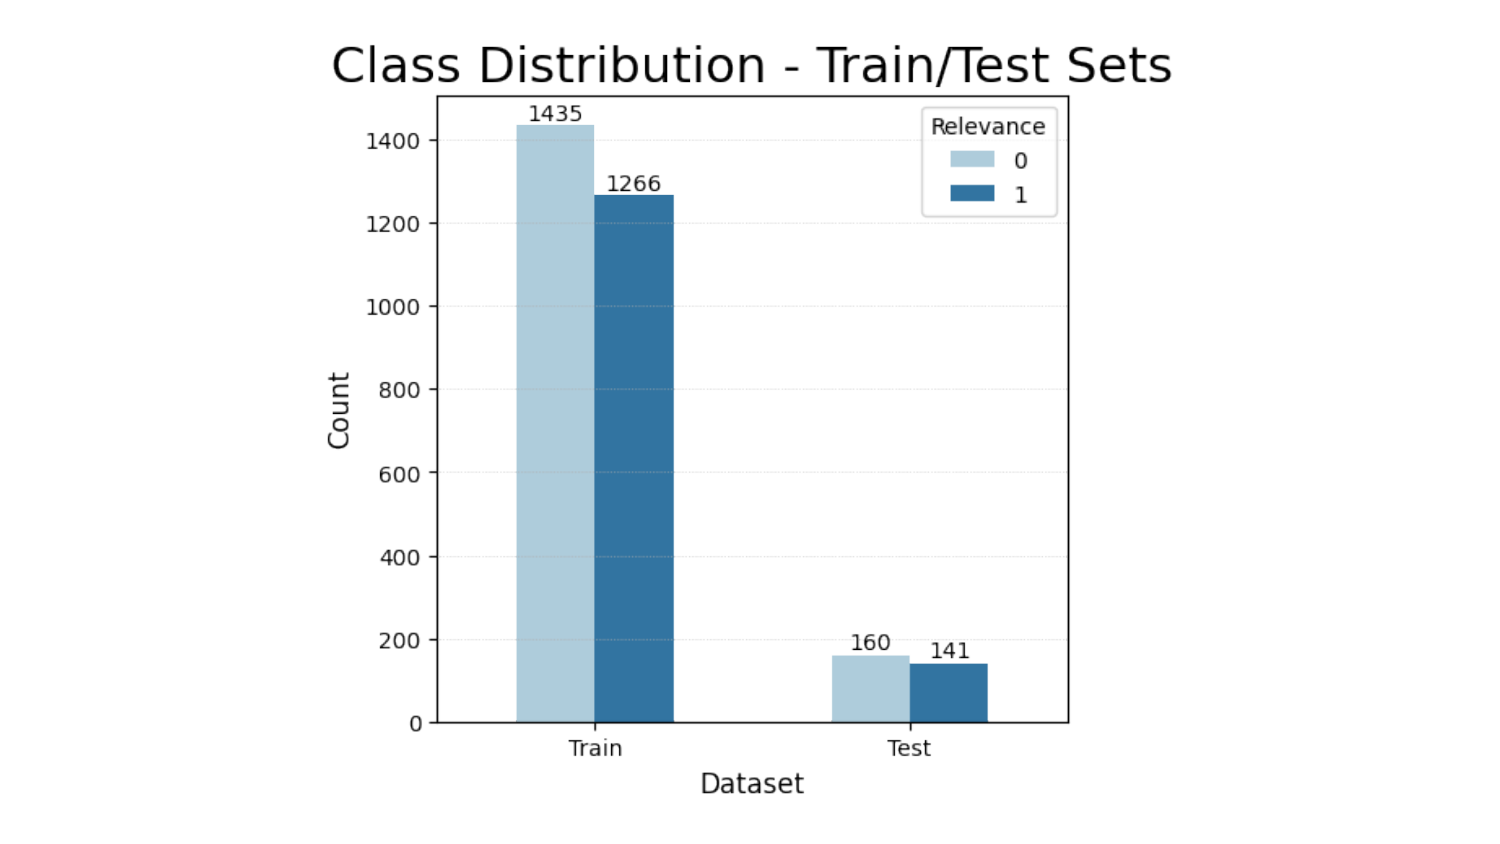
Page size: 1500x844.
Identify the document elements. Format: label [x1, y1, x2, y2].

picture [309, 29, 1190, 815]
